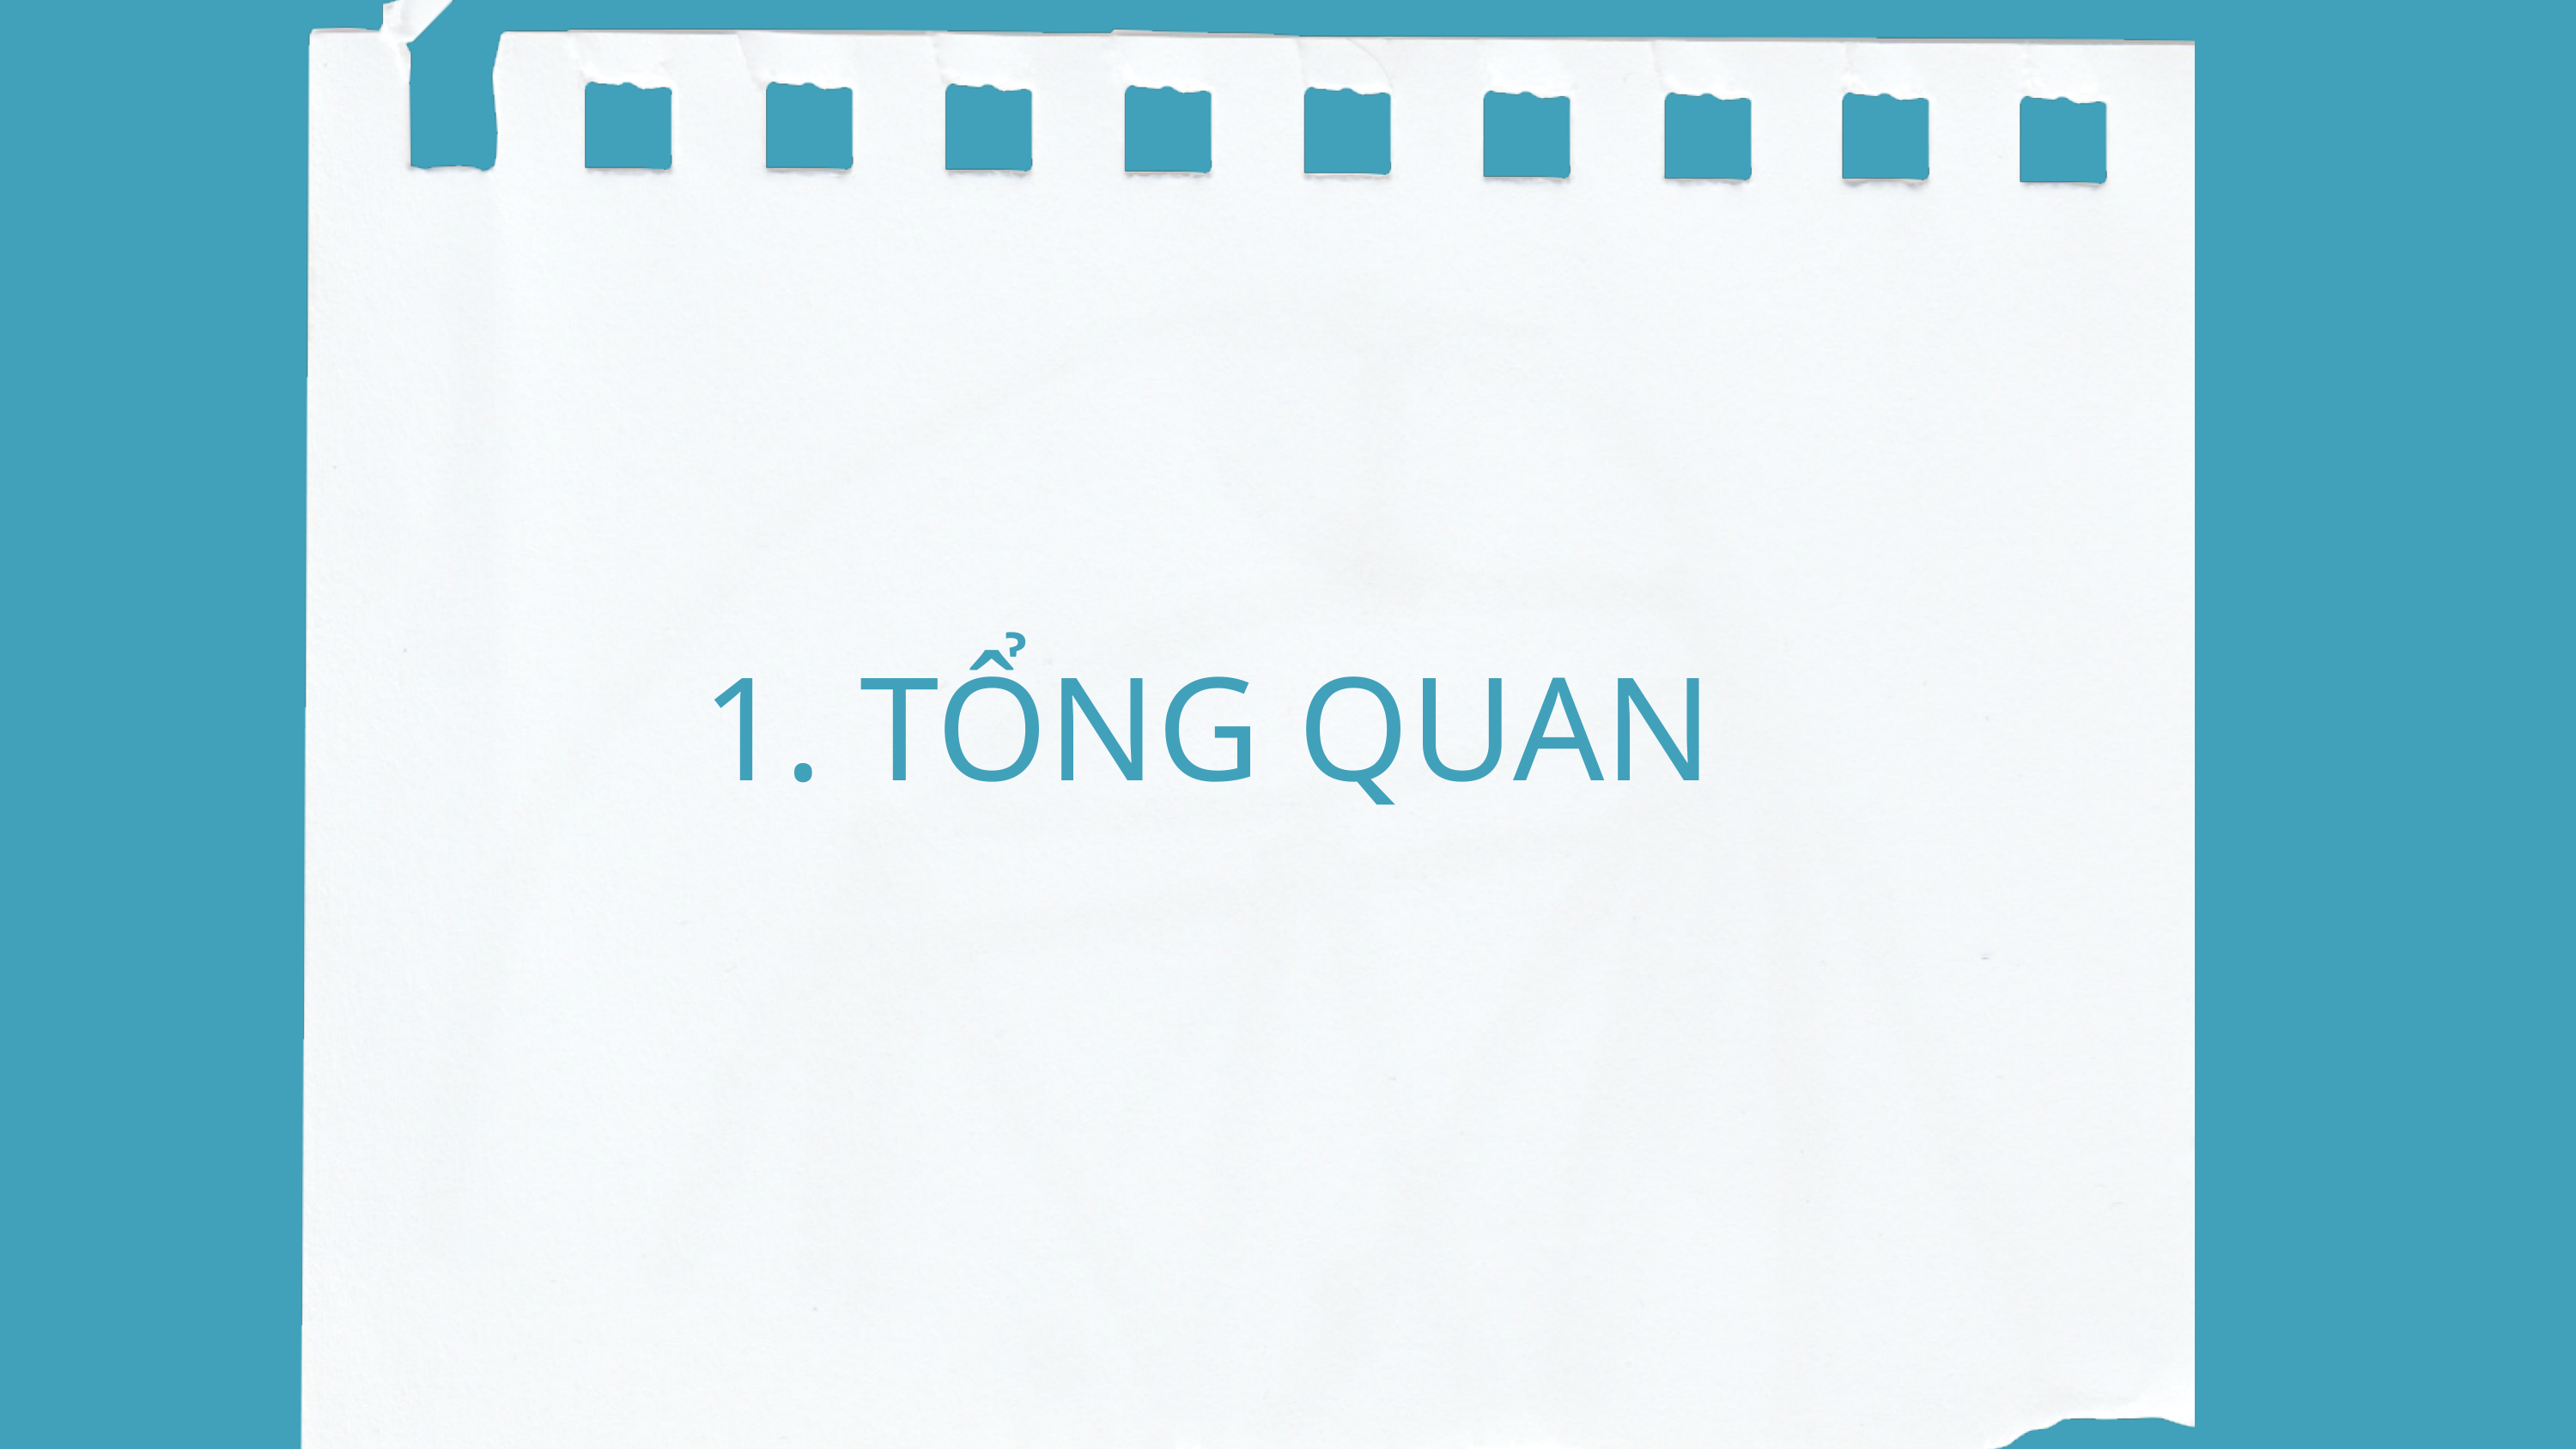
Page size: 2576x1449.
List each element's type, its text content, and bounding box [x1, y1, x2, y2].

text_box 1. TỔNG QUAN [689, 631, 1806, 815]
text_box [301, 0, 2195, 1449]
